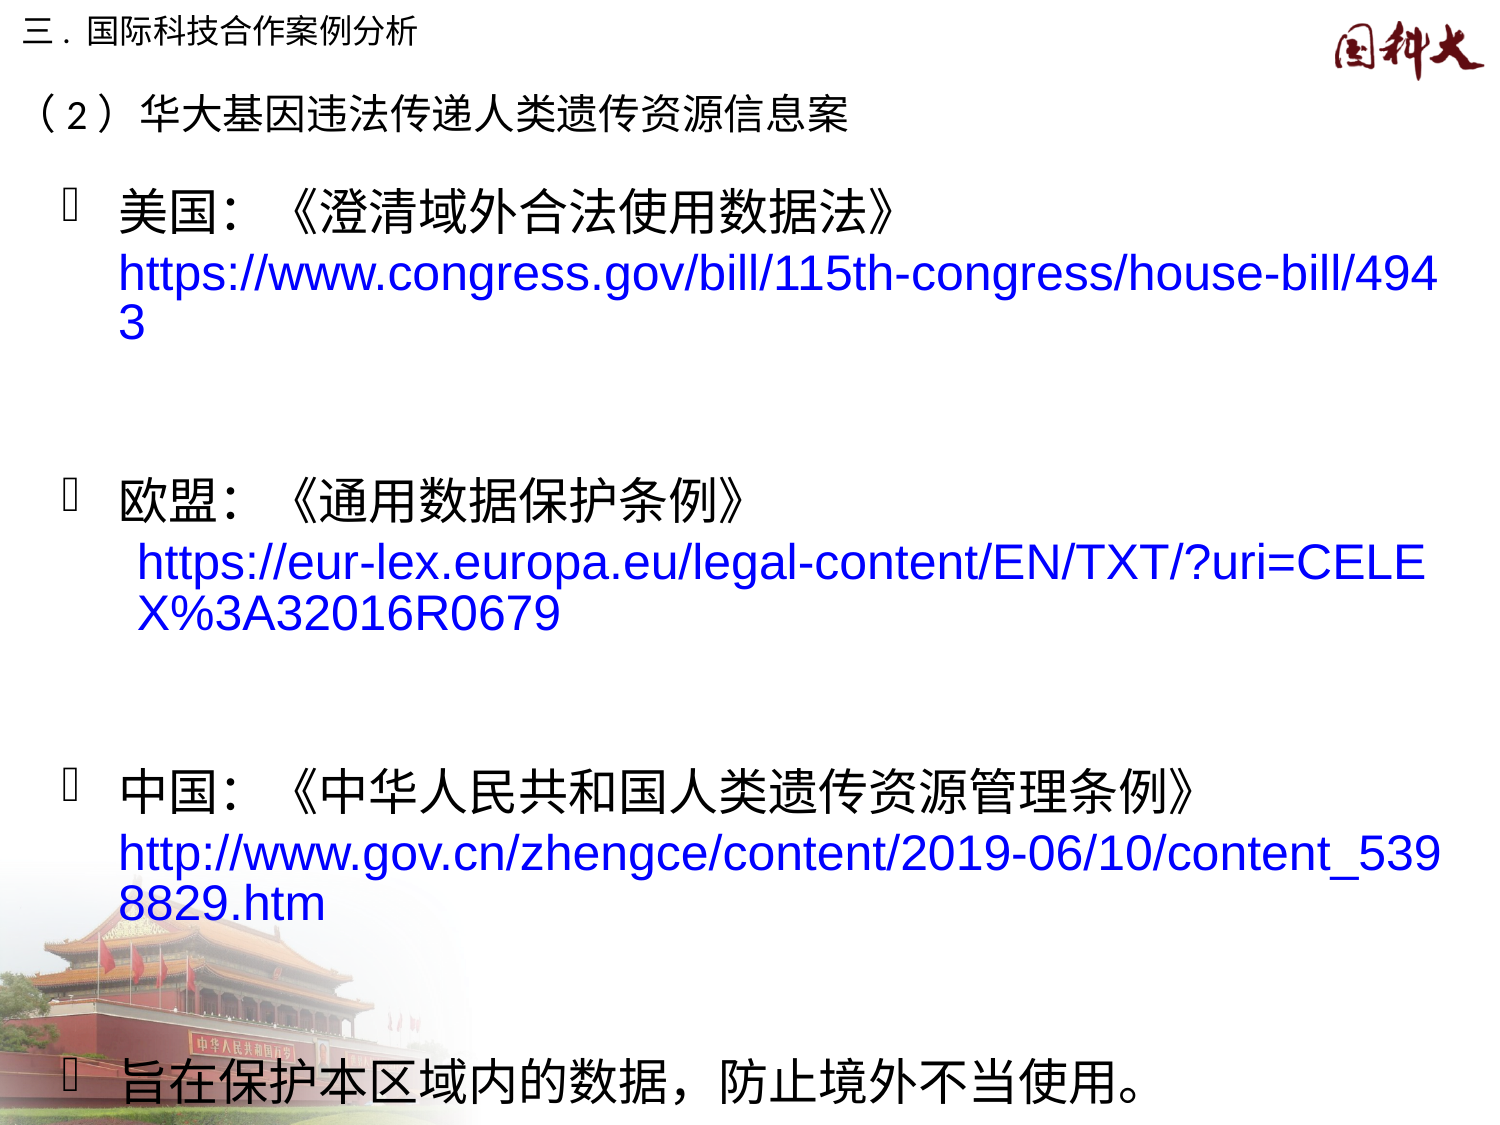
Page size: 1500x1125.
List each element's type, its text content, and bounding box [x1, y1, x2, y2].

picture [0, 855, 481, 1125]
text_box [0, 2, 1140, 197]
picture [1335, 21, 1485, 81]
text_box 美国：《澄清域外合法使用数据法》https://www.congress.gov/bill/115th-congress/house-bill/4943 欧盟：《通用数据保护条例》 https://eur-lex.europa.eu/legal-content/EN/TXT/?uri=CELEX%3A32016R0679 中国：《中华人民共和国人类遗传资源管理条例》http://www.gov.cn/zhengce/content/2019-06/10/content_5398829.htm 旨在保护本区域内的数据，防止境外不当使用。 [47, 172, 1469, 968]
